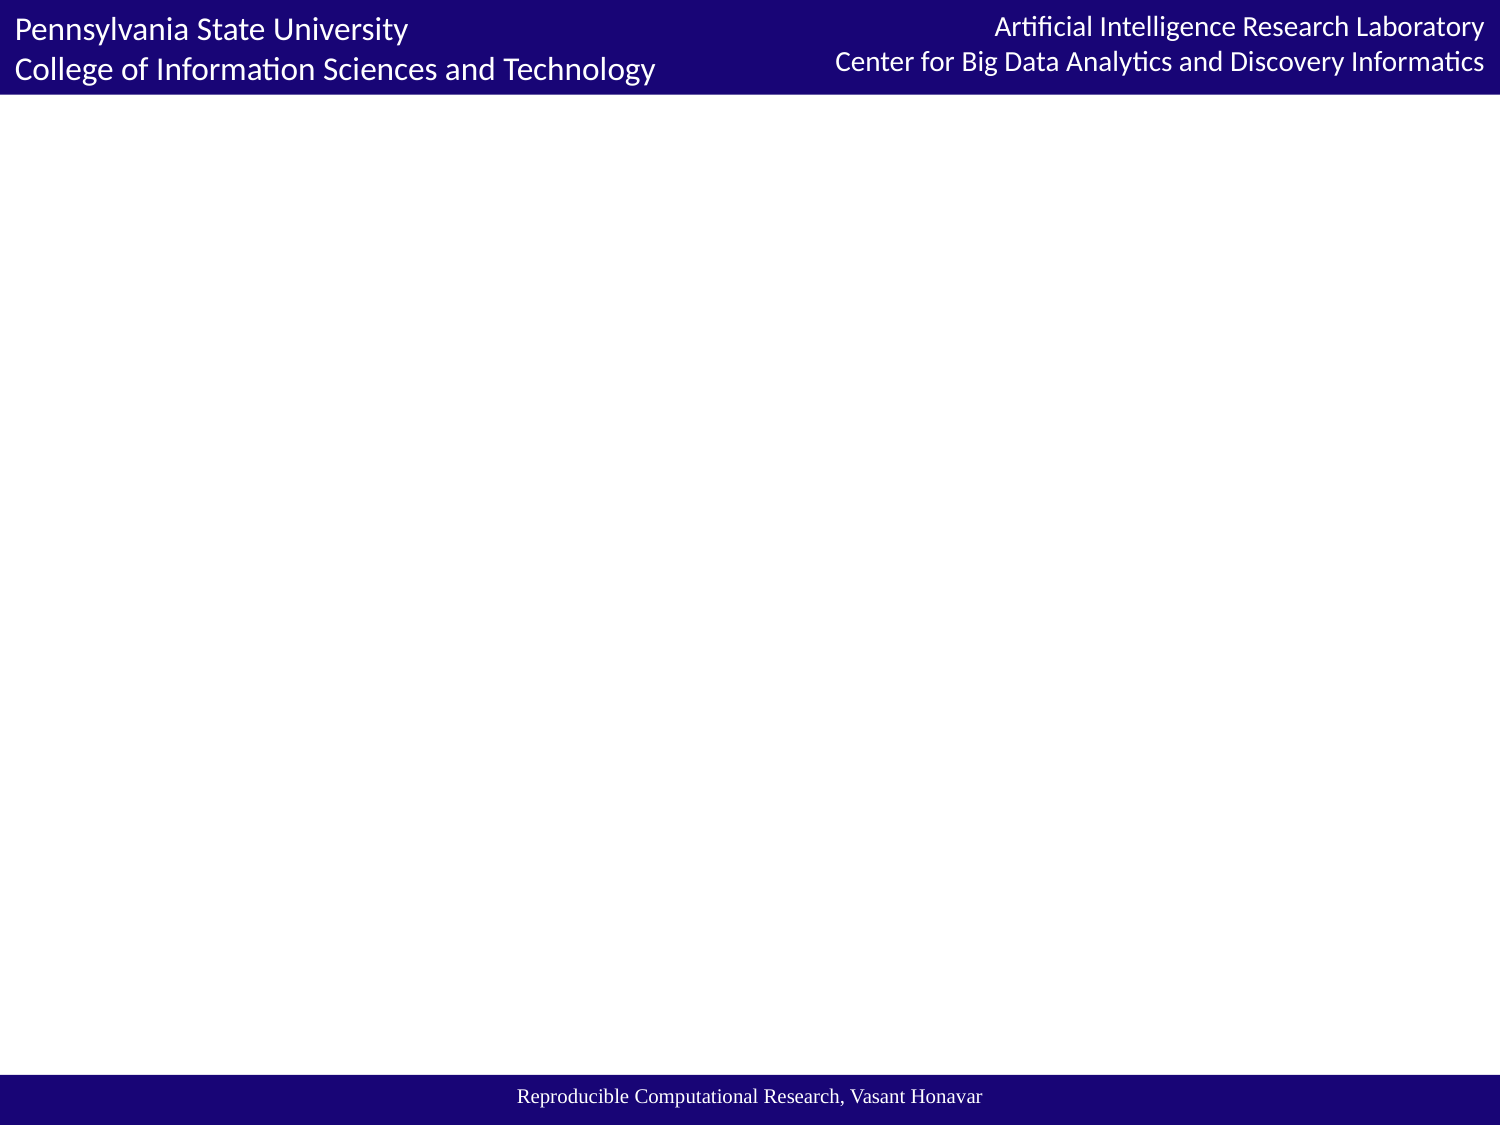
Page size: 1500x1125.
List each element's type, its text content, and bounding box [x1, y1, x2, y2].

footer Reproducible Computational Research, Vasant Honavar [0, 1074, 1500, 1125]
